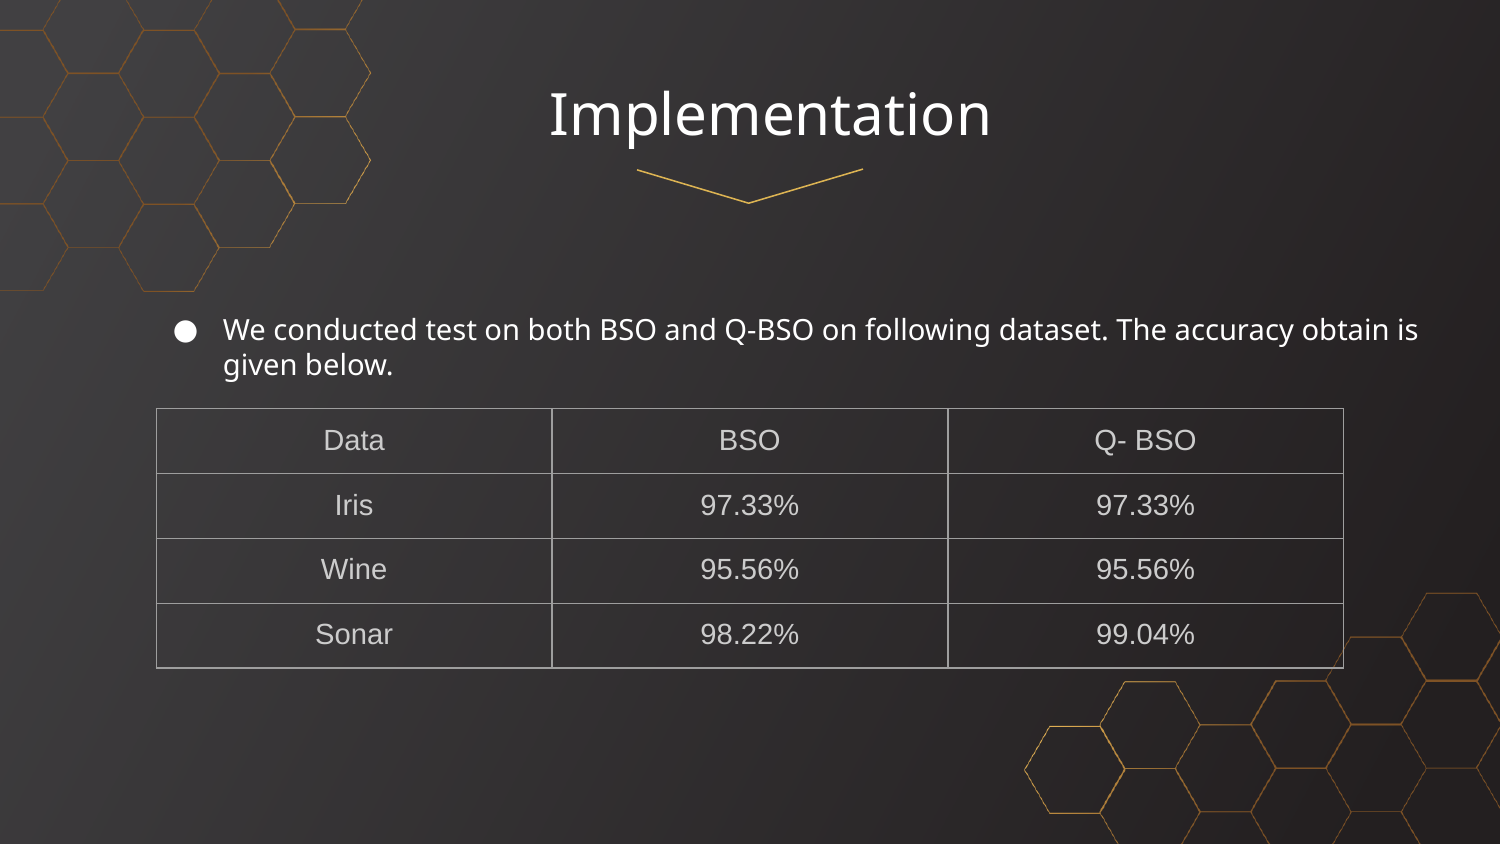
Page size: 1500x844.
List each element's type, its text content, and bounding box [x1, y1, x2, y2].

table_header Data [157, 409, 551, 473]
table_cell 97.33% [949, 474, 1343, 538]
text_box [0, 0, 493, 66]
table_cell 98.22% [553, 604, 947, 667]
table_cell 95.56% [949, 539, 1343, 603]
title Implementation [521, 61, 1021, 156]
table_cell 95.56% [553, 539, 947, 603]
text_box [637, 169, 864, 204]
table_cell 97.33% [553, 474, 947, 538]
table_cell Sonar [157, 604, 551, 667]
table_cell 99.04% [949, 604, 1343, 667]
picture [0, 0, 1500, 844]
table_cell Wine [157, 539, 551, 603]
table_header Q- BSO [949, 409, 1343, 473]
table_header BSO [553, 409, 947, 473]
text_box We conducted test on both BSO and Q-BSO on following dataset. The accuracy obtain is given below. [132, 295, 1440, 465]
table_cell Iris [157, 474, 551, 538]
